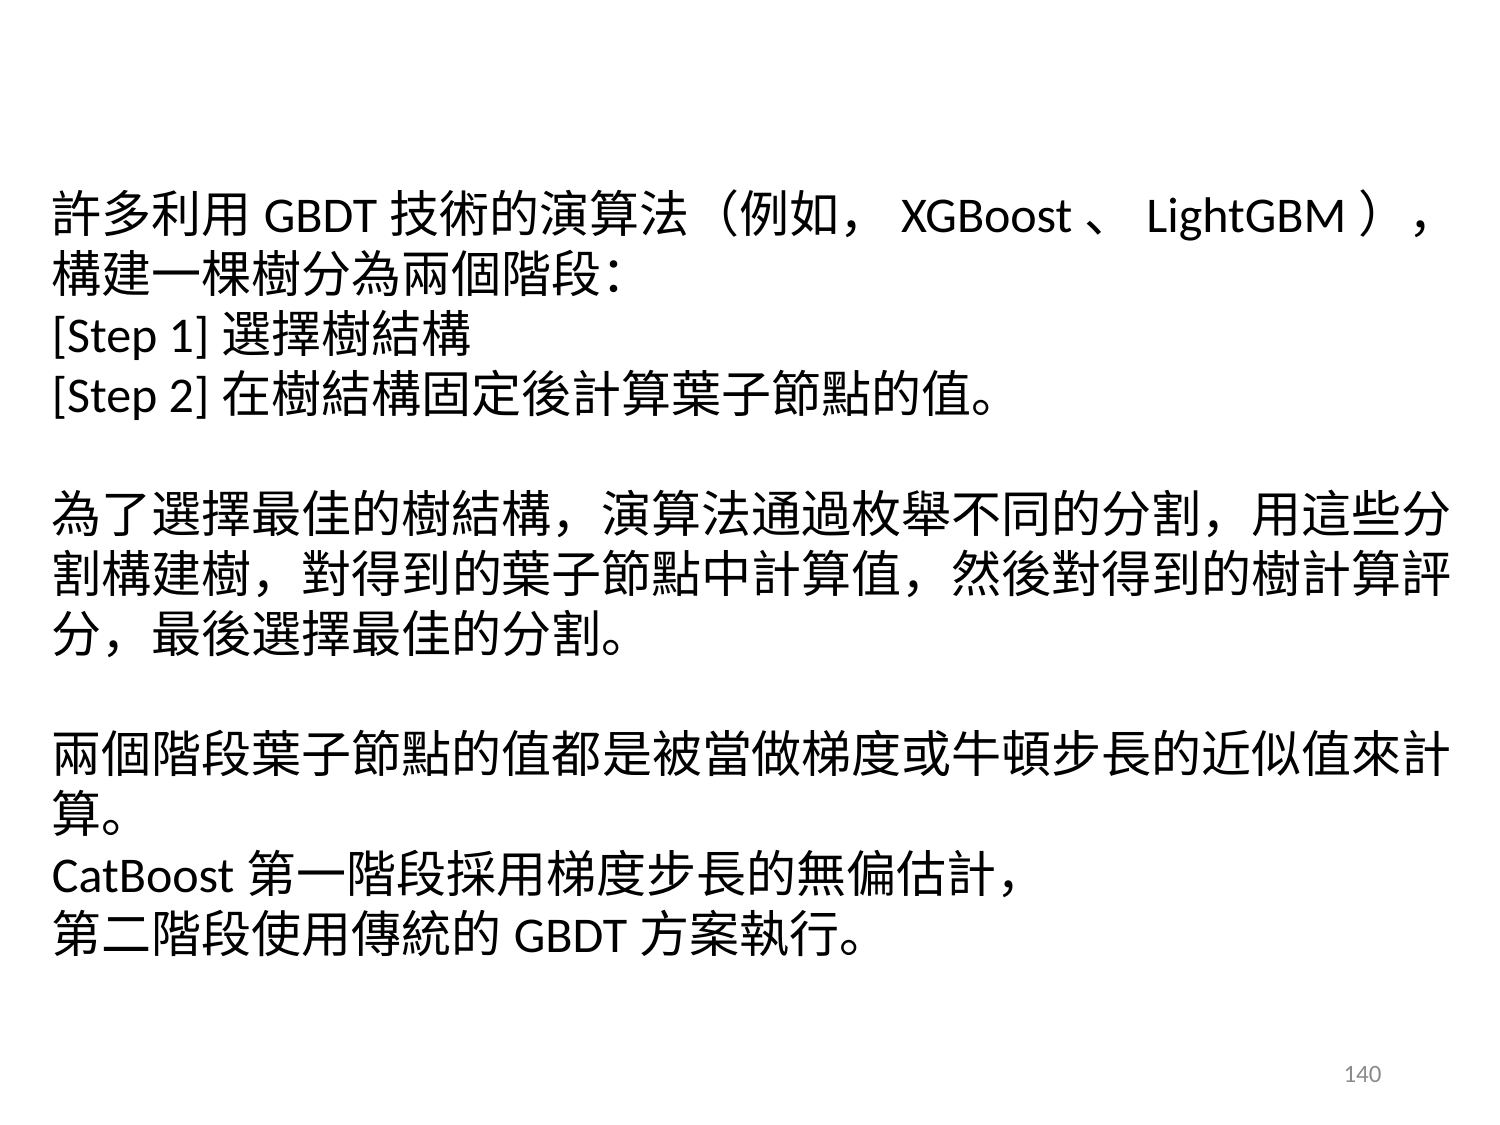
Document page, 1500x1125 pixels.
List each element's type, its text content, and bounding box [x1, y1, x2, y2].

slide_number 140 [1059, 1042, 1397, 1103]
text_box 許多利用GBDT技術的演算法（例如，XGBoost、LightGBM）， 構建一棵樹分為兩個階段： [Step 1]選擇樹結構 [Step 2]在樹結構固定後計算葉子節點的值。 為了選擇最佳的樹結構，演算法通過枚舉不同的分割，用這些分割構建樹，對得到的葉子節點中計算值，然後對得到的樹計算評分，最後選擇最佳的分割。 兩個階段葉子節點的值都是被當做梯度或牛頓步長的近似值來計算。 CatBoost第一階段採用梯度步長的無偏估計， 第二階段使用傳統的GBDT方案執行。 [37, 174, 1476, 970]
